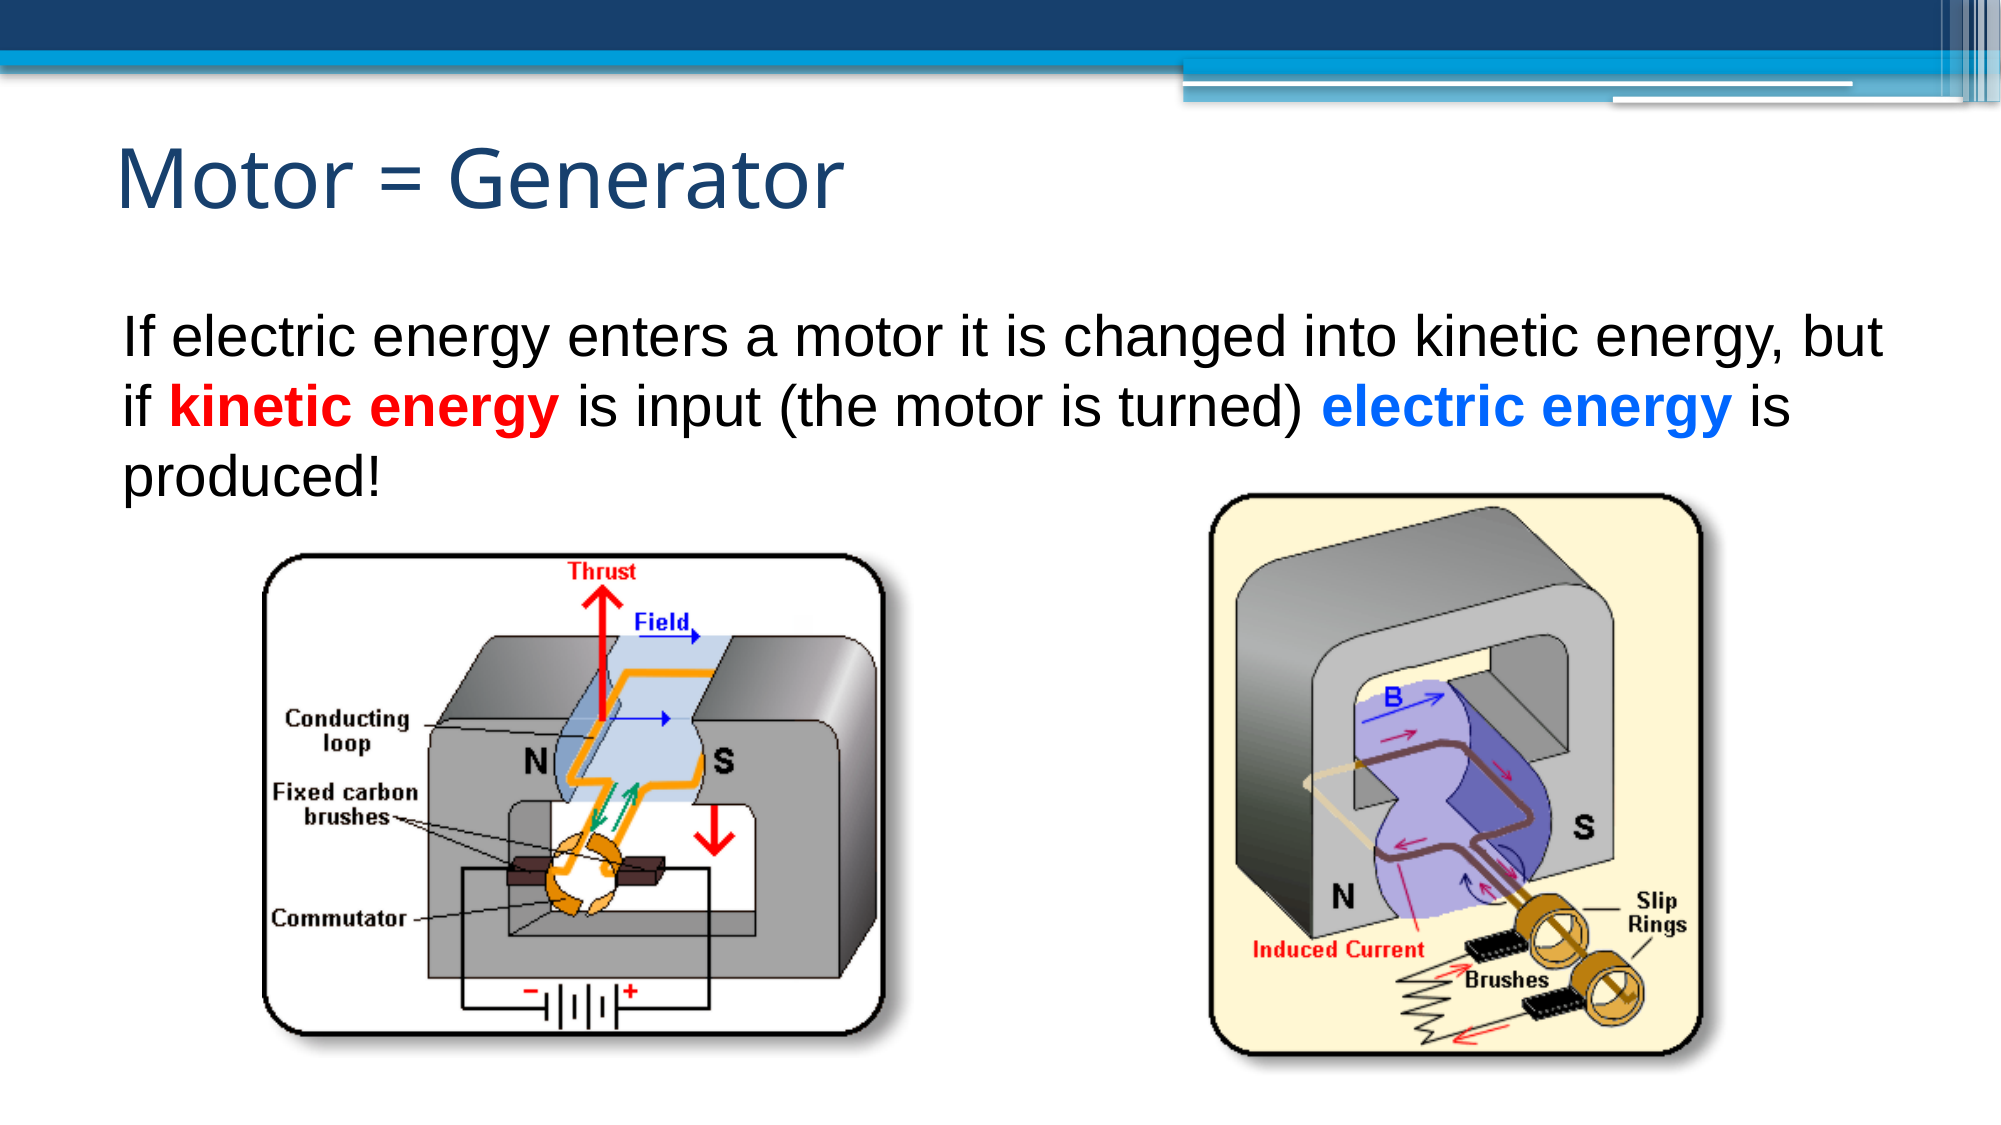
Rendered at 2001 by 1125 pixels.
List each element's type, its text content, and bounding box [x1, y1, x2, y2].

picture [1194, 484, 1739, 1077]
title Motor = Generator [99, 87, 1900, 263]
picture [261, 550, 915, 1058]
list If electric energy enters a motor it is changed into kinetic energy, but if kinetic energy is input (the motor is turned) electric energy is produced! [48, 290, 1926, 1000]
